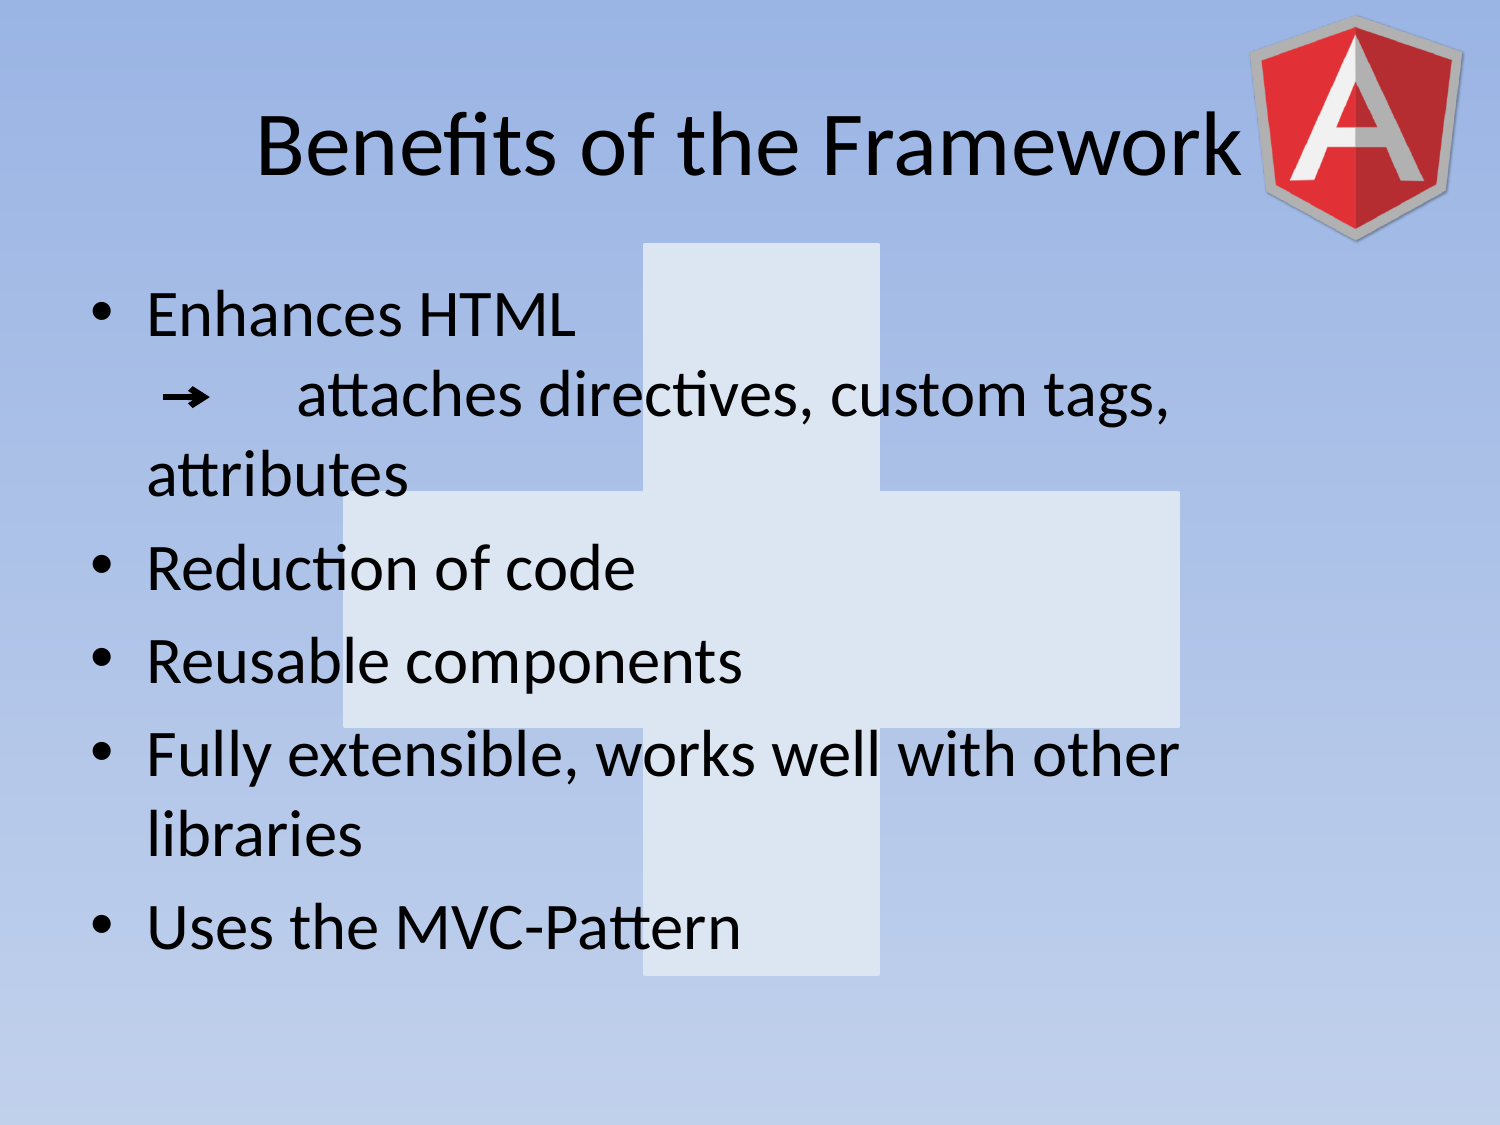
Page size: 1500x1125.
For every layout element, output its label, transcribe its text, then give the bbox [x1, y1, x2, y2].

title Benefits of the Framework [75, 45, 1225, 233]
text_box [643, 243, 880, 262]
picture [1230, 2, 1483, 255]
list Enhances HTML attaches directives, custom tags, attributes Reduction of code Reusable components Fully extensible, works well with other libraries Uses the MVC-Pattern [75, 262, 1425, 1005]
